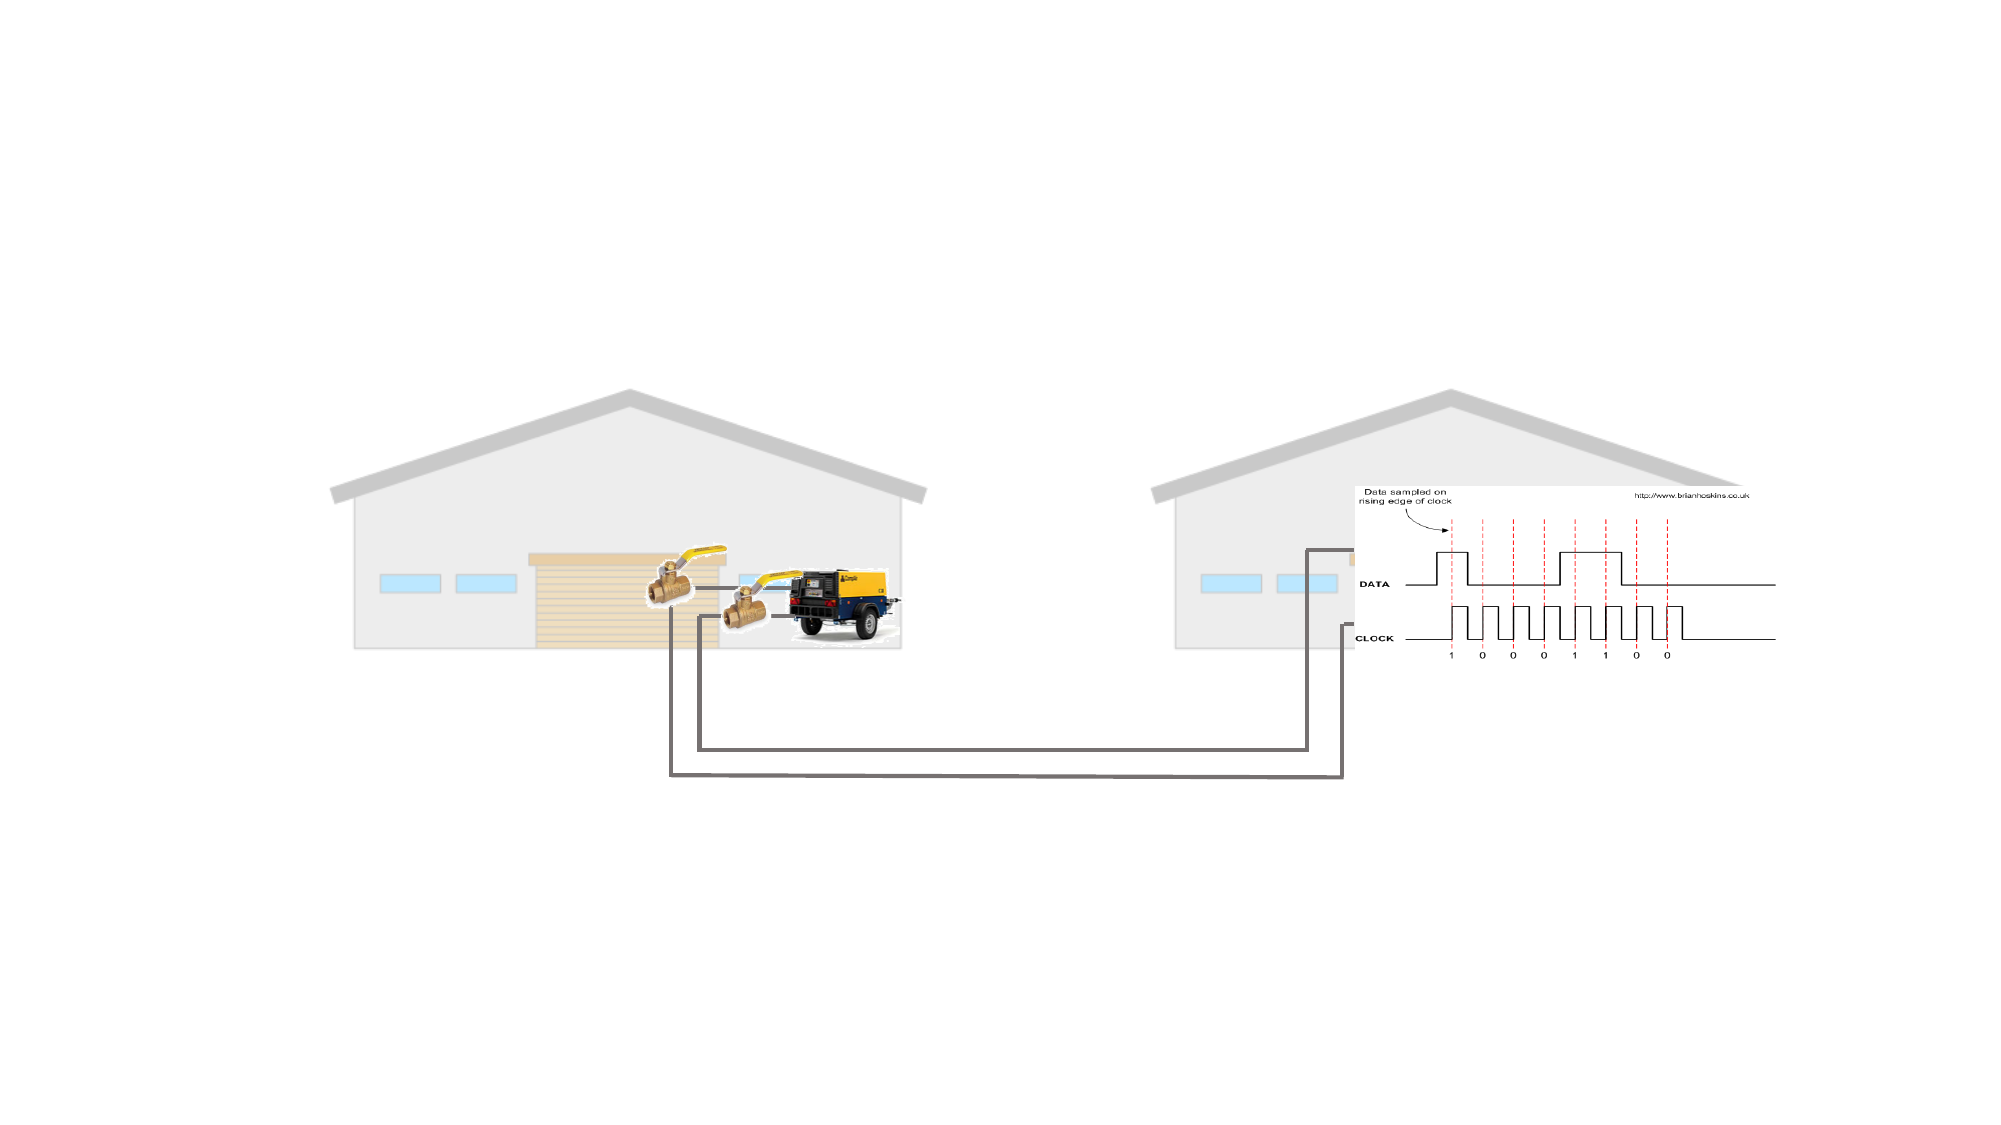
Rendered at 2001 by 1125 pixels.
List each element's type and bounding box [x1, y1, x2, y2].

text_box [318, 376, 1776, 778]
